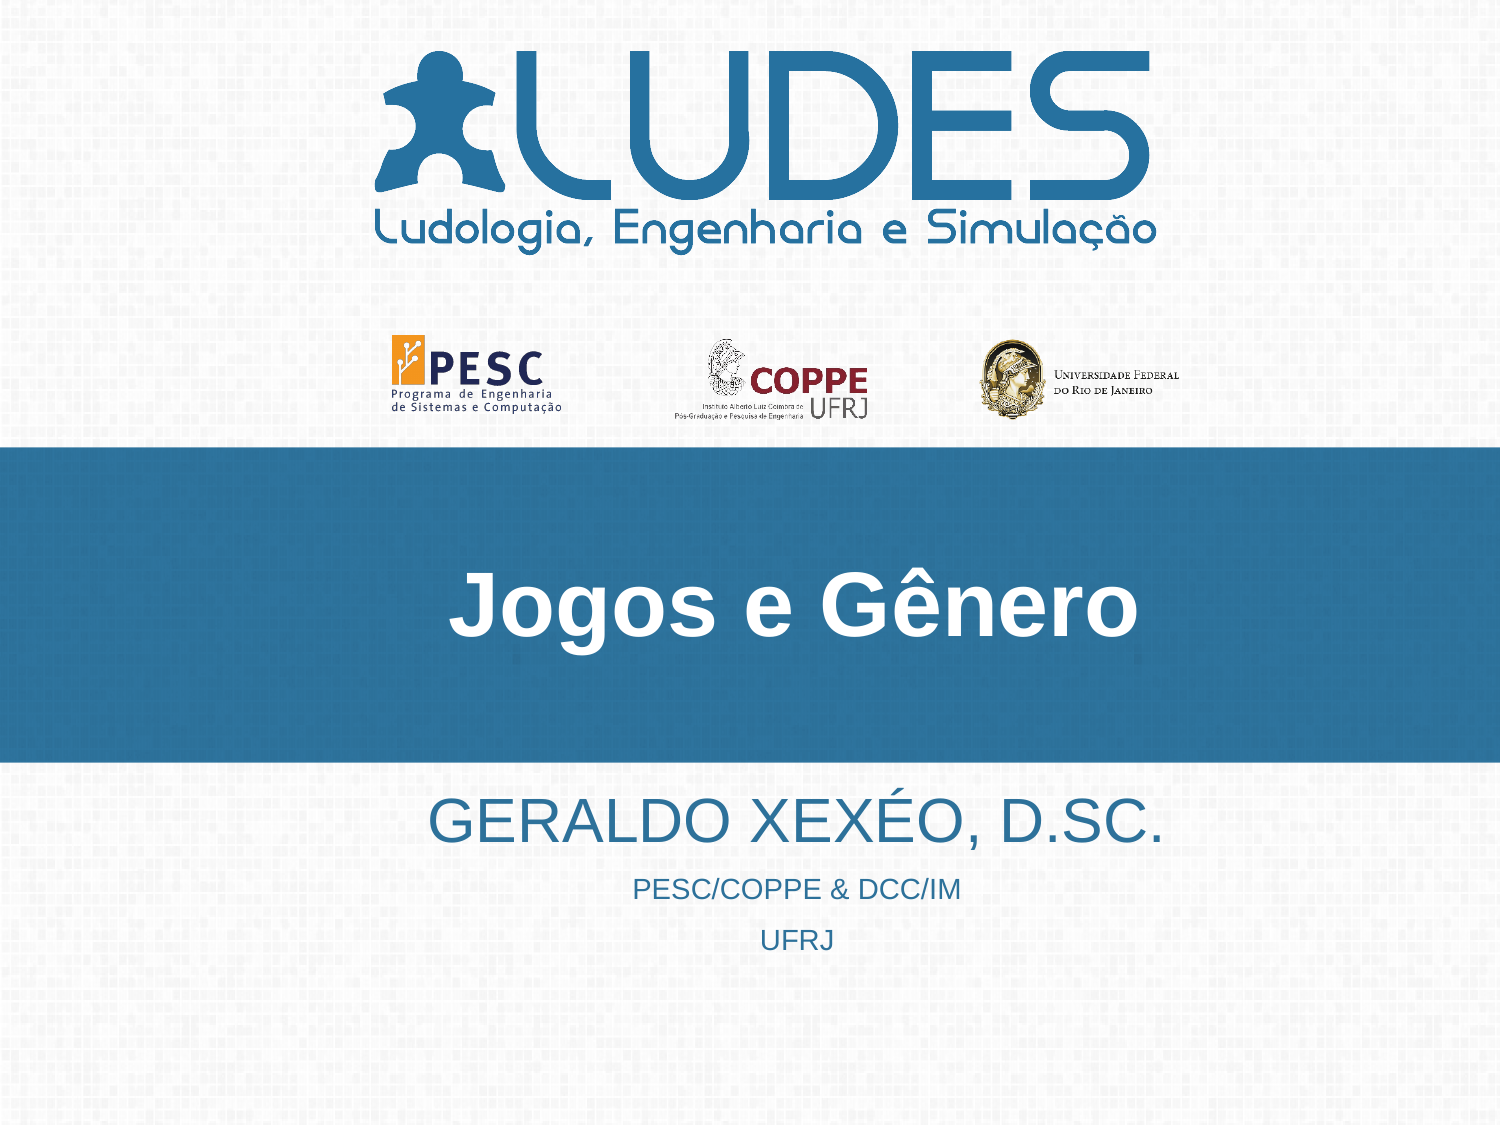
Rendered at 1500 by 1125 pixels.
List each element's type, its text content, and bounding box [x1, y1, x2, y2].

picture [0, 0, 1500, 1125]
title Jogos e Gênero [147, 515, 1443, 699]
list Geraldo Xexéo, D.Sc. PESC/COPPE & DCC/IM UFRJ [194, 772, 1400, 993]
